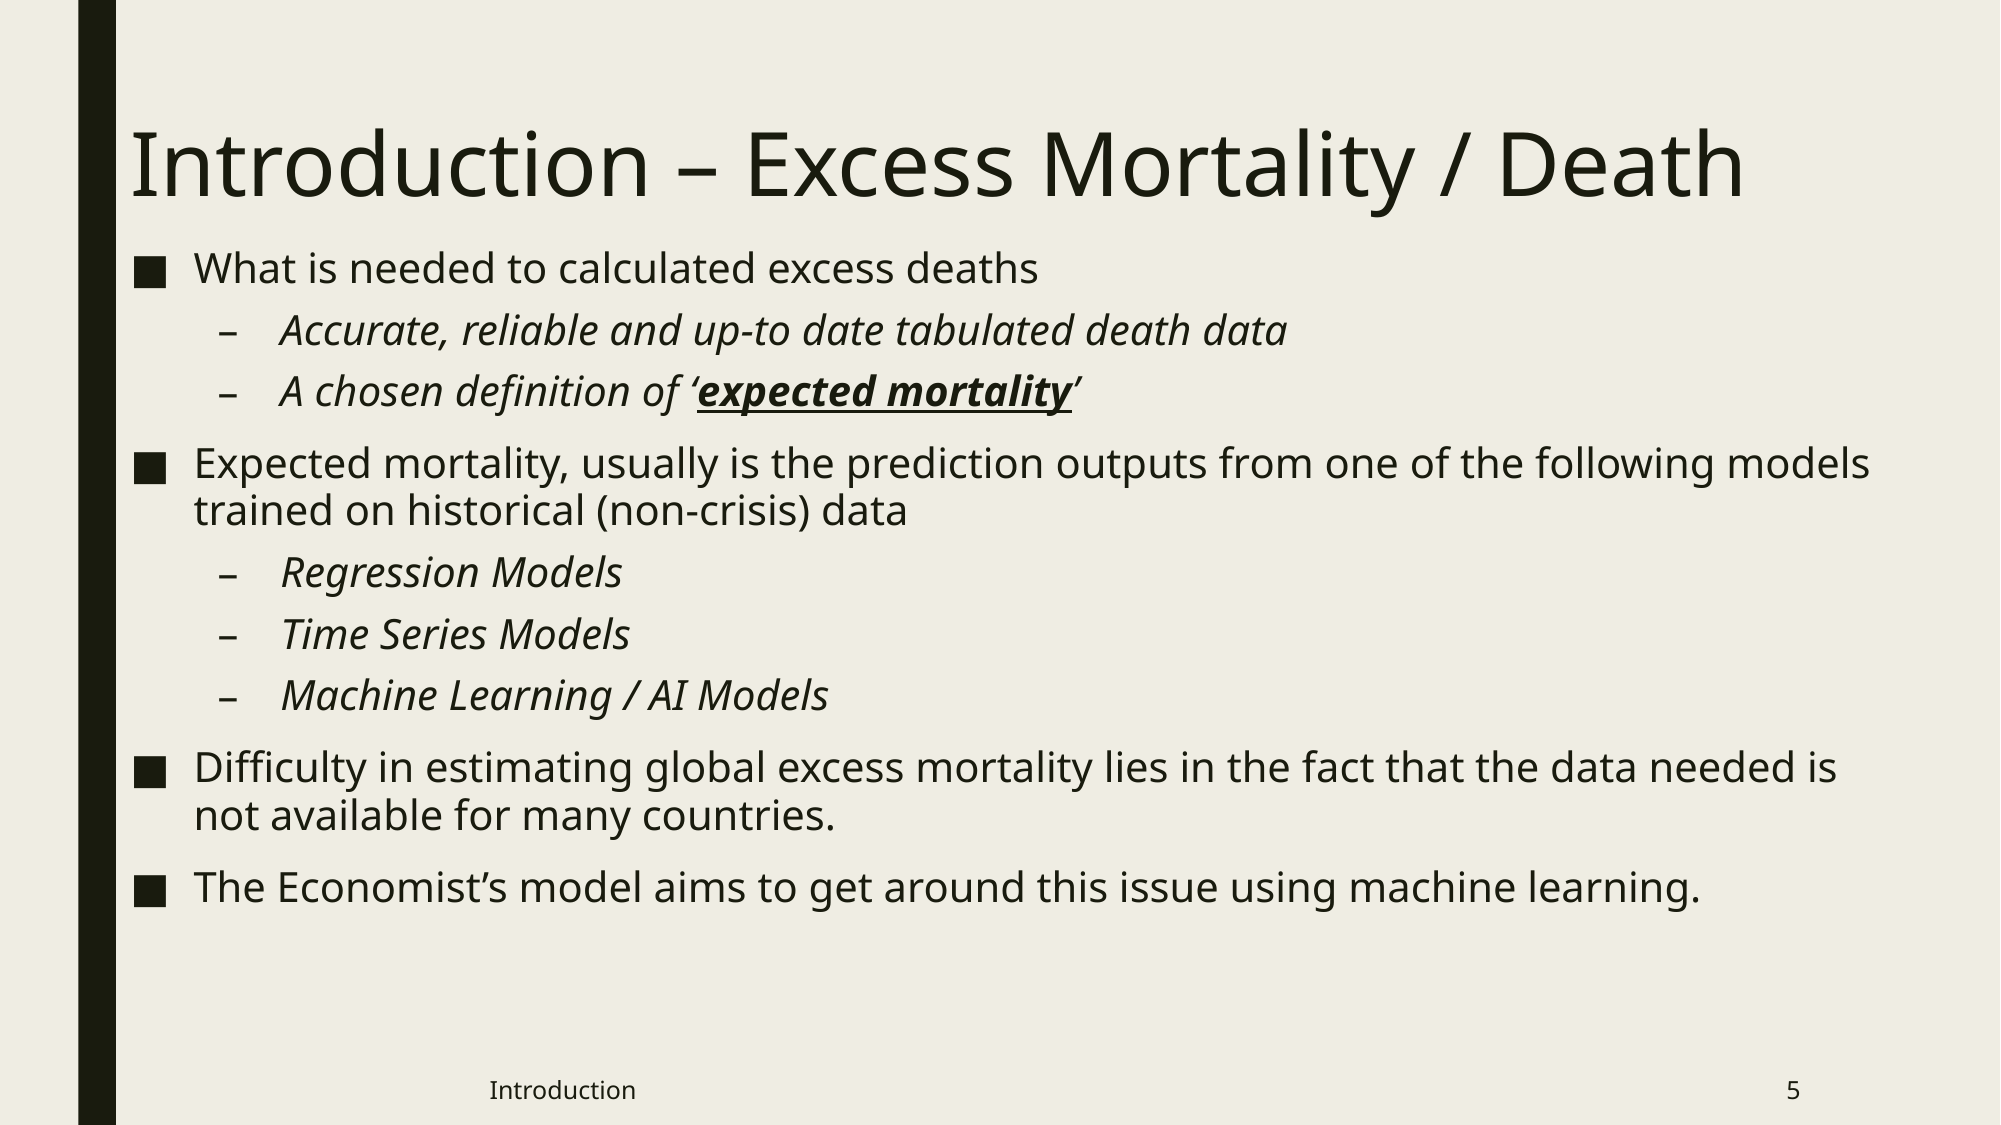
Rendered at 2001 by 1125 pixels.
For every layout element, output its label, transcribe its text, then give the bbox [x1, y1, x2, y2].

list What is needed to calculated excess deaths Accurate, reliable and up-to date tabulated death data A chosen definition of ‘expected mortality’ Expected mortality, usually is the prediction outputs from one of the following models trained on historical (non-crisis) data Regression Models Time Series Models Machine Learning / AI Models Difficulty in estimating global excess mortality lies in the fact that the data needed is not available for many countries. The Economist’s model aims to get around this issue using machine learning. [115, 238, 1895, 963]
footer Introduction [474, 1058, 1505, 1125]
slide_number 5 [1553, 1058, 1816, 1125]
title Introduction – Excess Mortality / Death [115, 112, 1895, 223]
